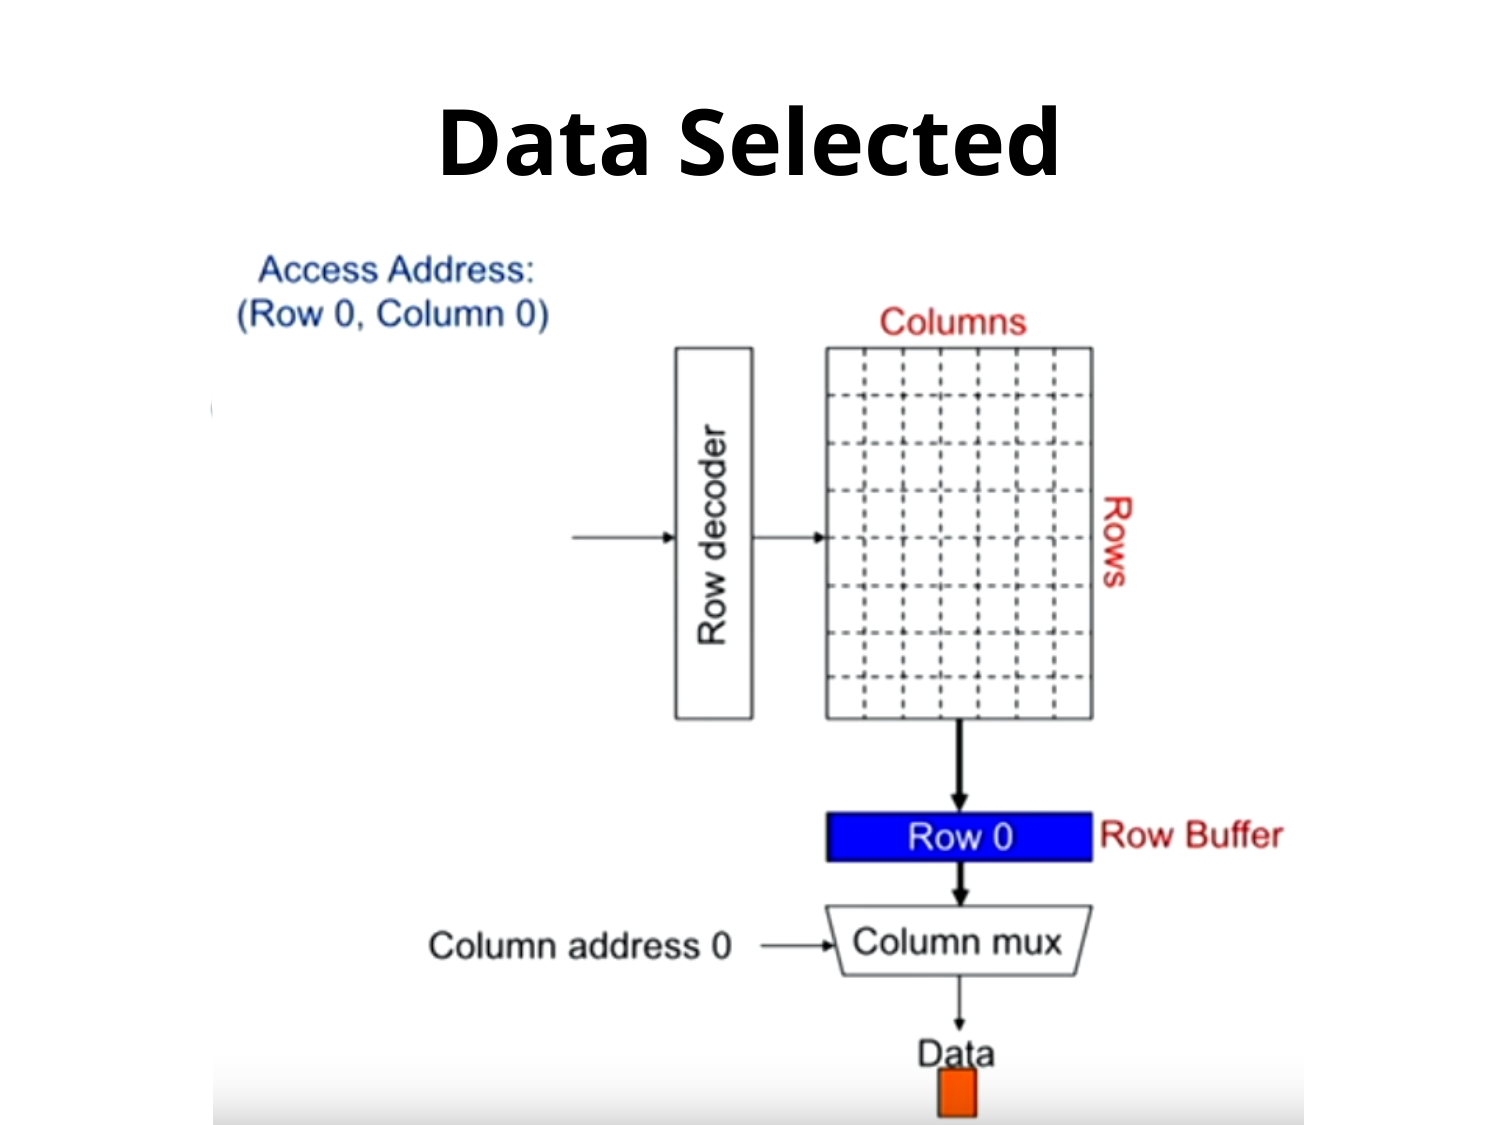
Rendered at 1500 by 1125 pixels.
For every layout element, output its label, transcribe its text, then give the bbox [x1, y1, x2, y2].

picture [201, 245, 1310, 1125]
title Data Selected [0, 45, 1500, 233]
